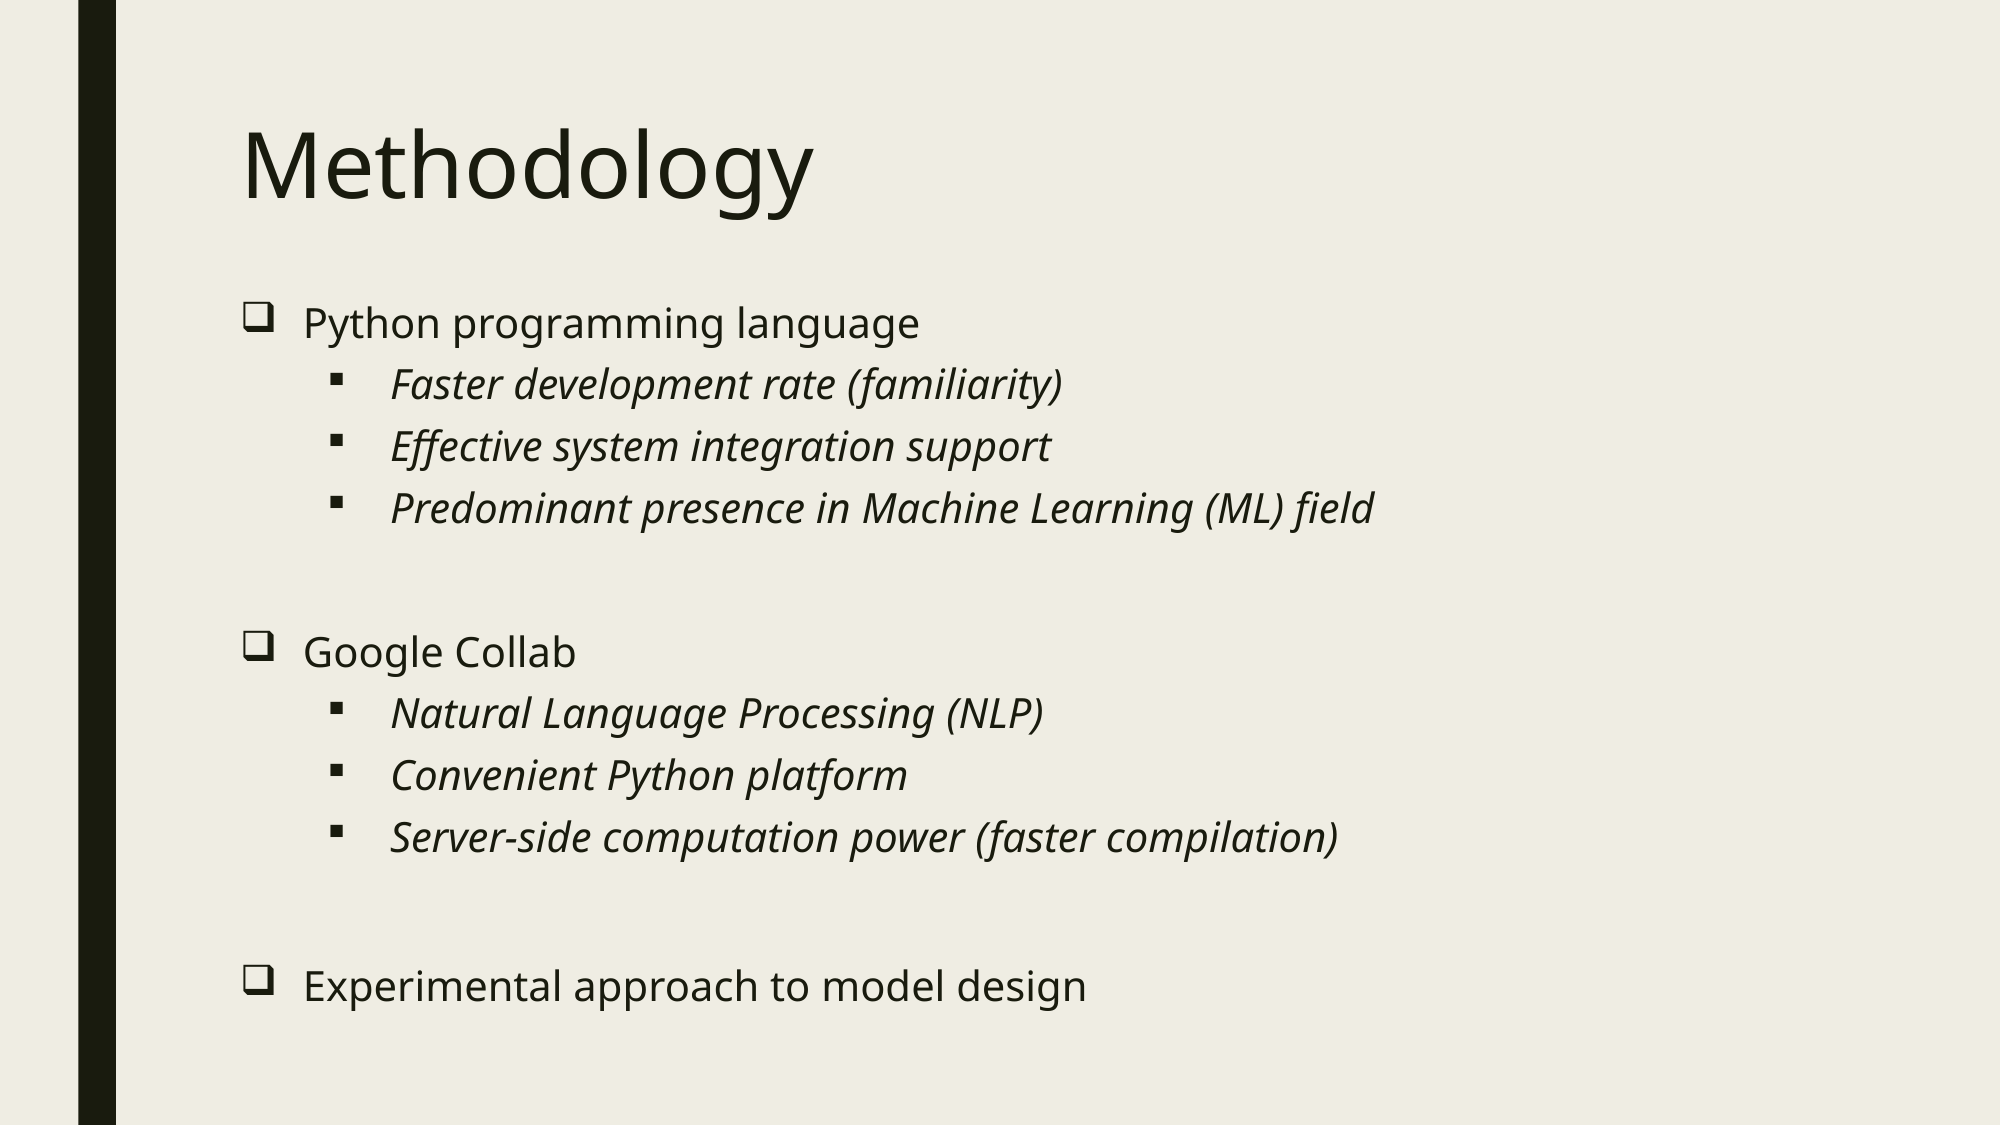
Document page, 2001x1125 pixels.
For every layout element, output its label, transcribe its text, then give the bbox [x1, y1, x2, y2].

title Methodology [225, 112, 1800, 293]
list Python programming language Faster development rate (familiarity) Effective system integration support Predominant presence in Machine Learning (ML) field Google Collab Natural Language Processing (NLP) Convenient Python platform Server-side computation power (faster compilation) Experimental approach to model design [225, 293, 1849, 1031]
